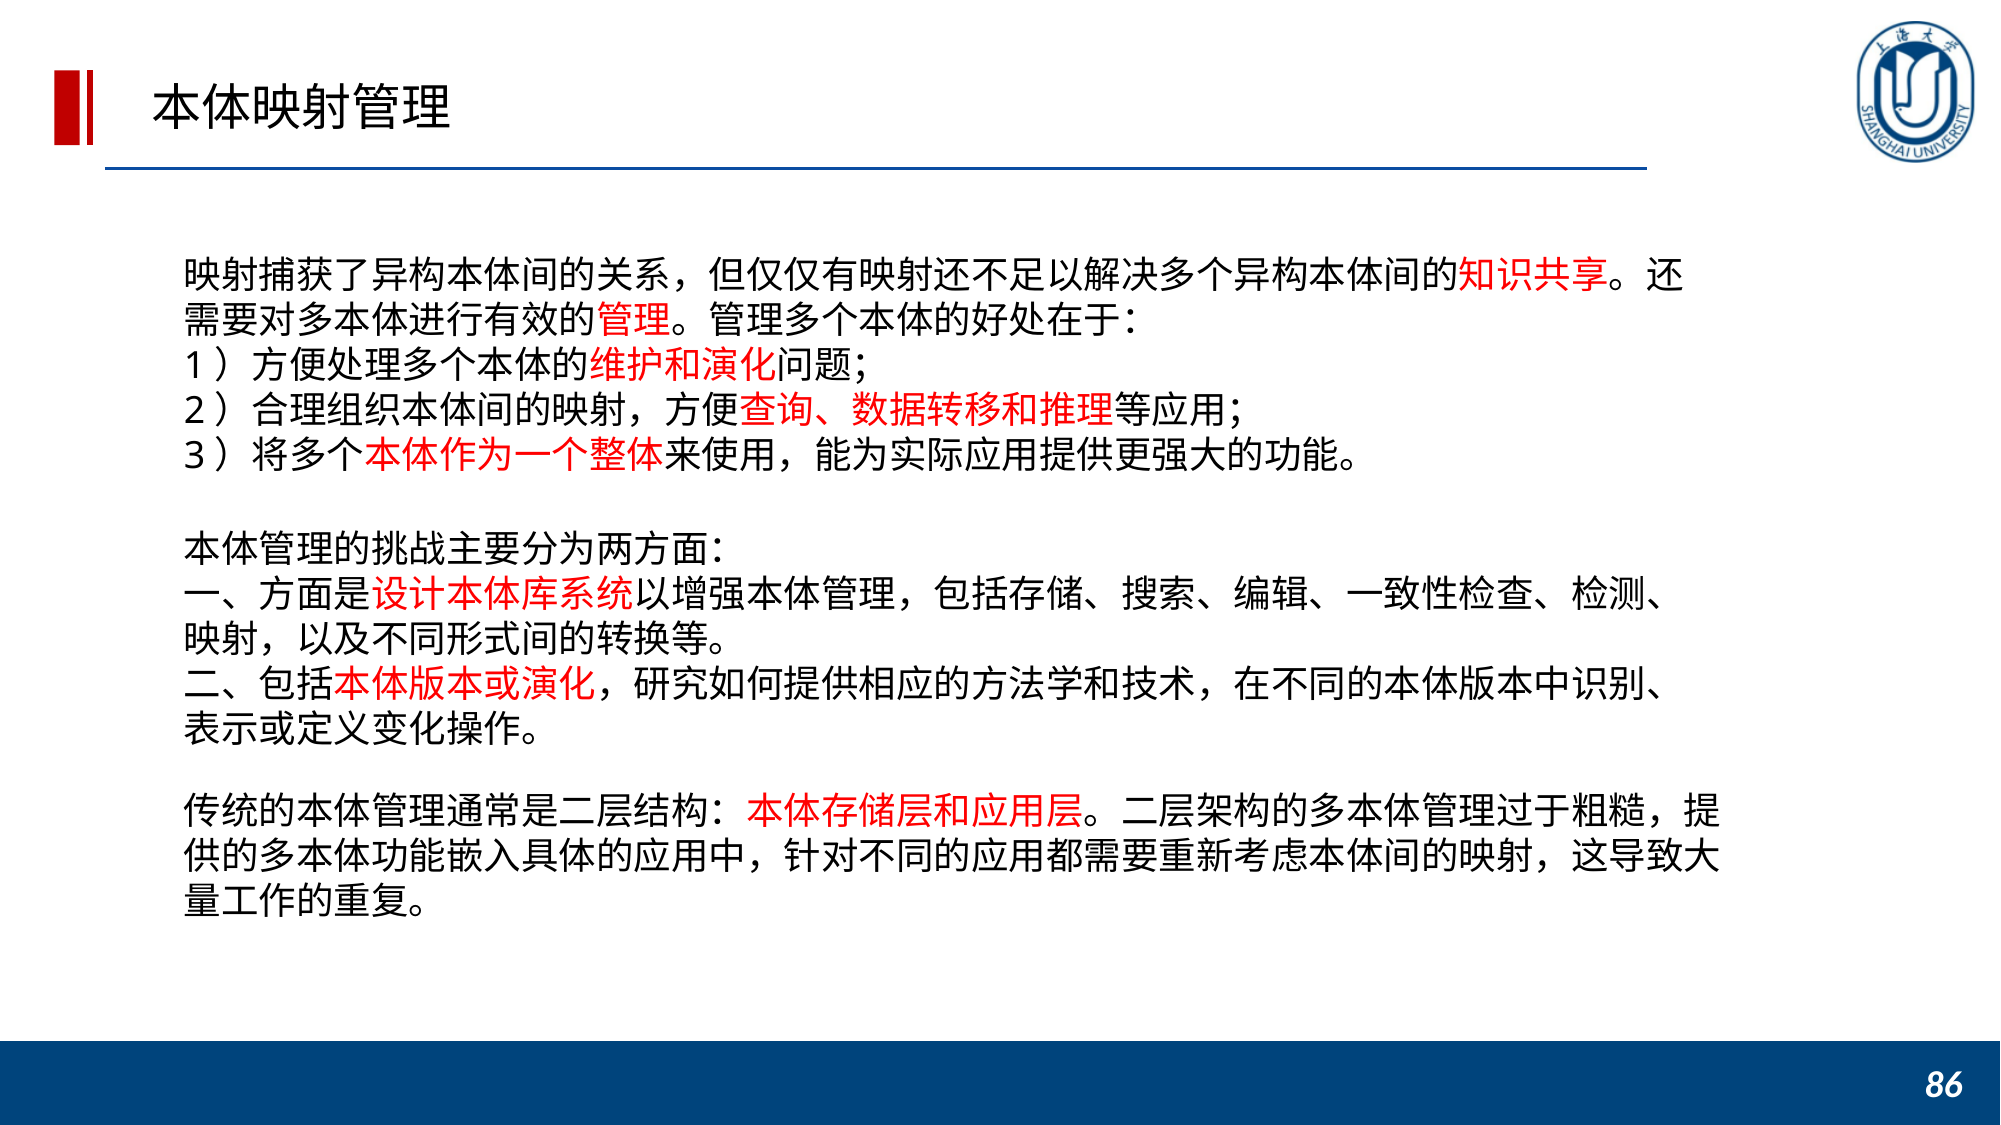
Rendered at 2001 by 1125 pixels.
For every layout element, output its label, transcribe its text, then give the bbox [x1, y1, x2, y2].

text_box 映射捕获了异构本体间的关系，但仅仅有映射还不足以解决多个异构本体间的知识共享。还需要对多本体进行有效的管理。管理多个本体的好处在于： 1）方便处理多个本体的维护和演化问题； 2）合理组织本体间的映射，方便查询、数据转移和推理等应用； 3）将多个本体作为一个整体来使用，能为实际应用提供更强大的功能。 [168, 244, 1713, 484]
text_box 本体映射管理 [136, 68, 1534, 143]
picture [1855, 21, 1978, 163]
slide_number 86 [1762, 1052, 1978, 1113]
text_box 传统的本体管理通常是二层结构：本体存储层和应用层。二层架构的多本体管理过于粗糙，提供的多本体功能嵌入具体的应用中，针对不同的应用都需要重新考虑本体间的映射，这导致大量工作的重复。 [168, 779, 1752, 930]
text_box 本体管理的挑战主要分为两方面： 一、方面是设计本体库系统以增强本体管理，包括存储、搜索、编辑、一致性检查、检测、映射，以及不同形式间的转换等。 二、包括本体版本或演化，研究如何提供相应的方法学和技术，在不同的本体版本中识别、表示或定义变化操作。 [168, 517, 1701, 757]
